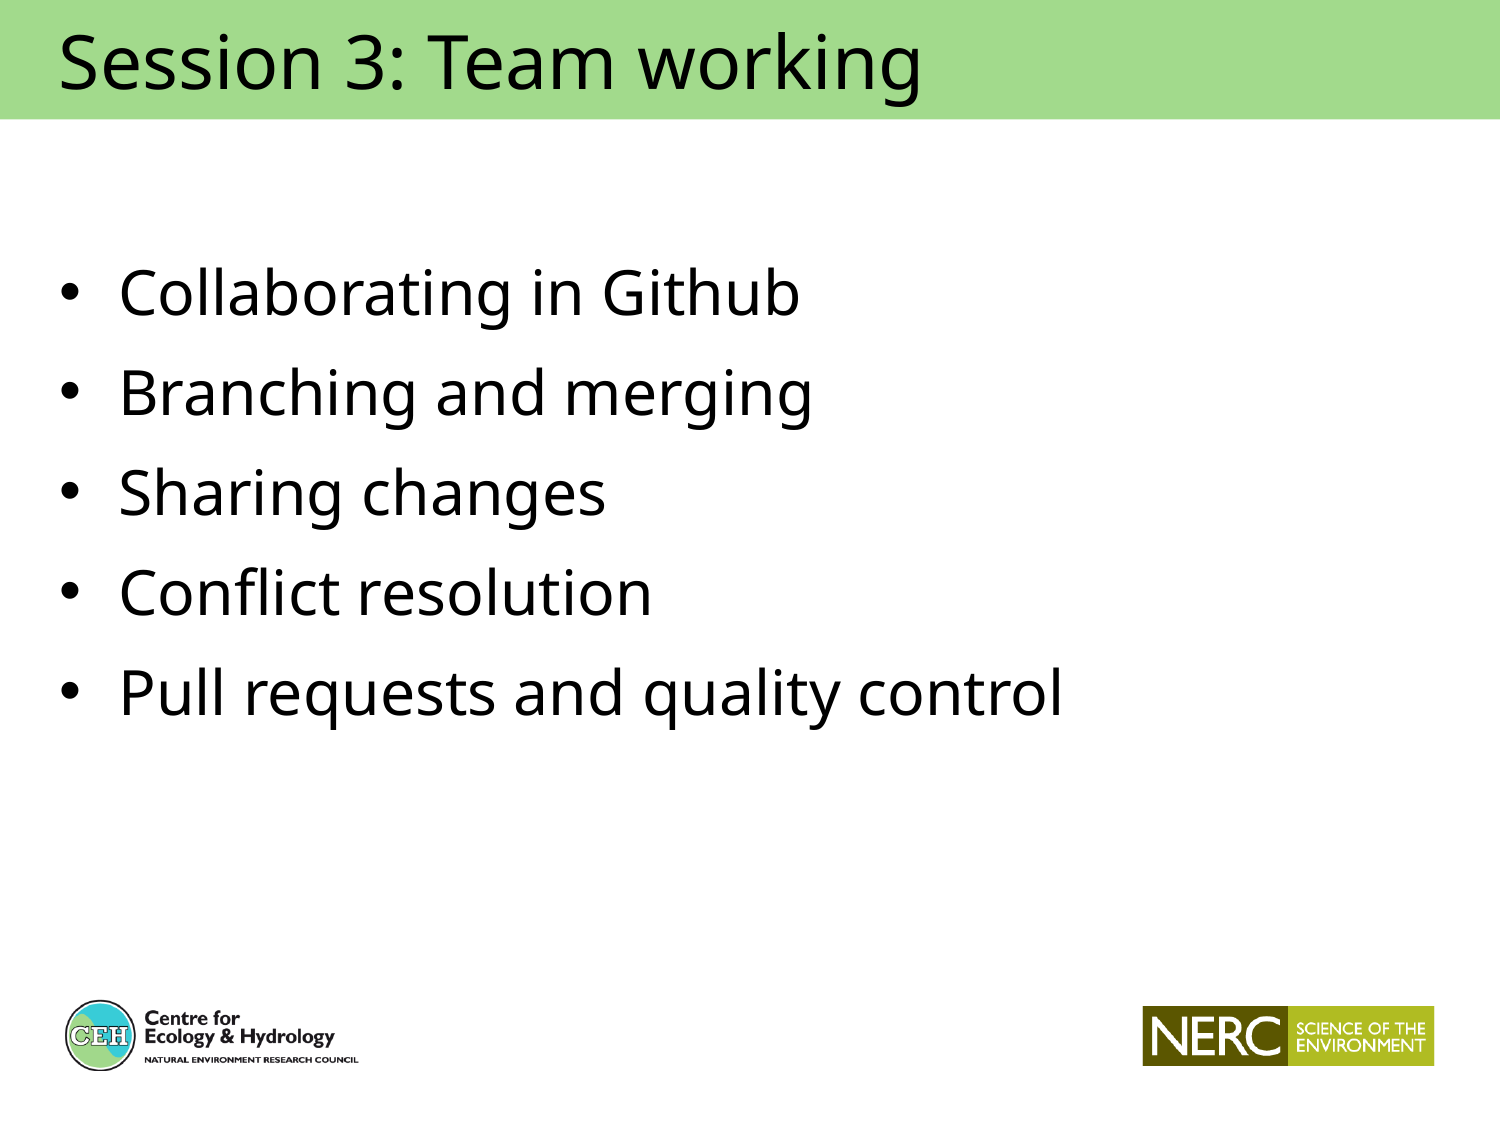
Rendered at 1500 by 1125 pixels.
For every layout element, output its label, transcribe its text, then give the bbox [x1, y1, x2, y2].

list Session 3: Team working [0, 0, 1500, 120]
list Collaborating in Github Branching and merging Sharing changes Conflict resolution Pull requests and quality control [0, 205, 1495, 1125]
